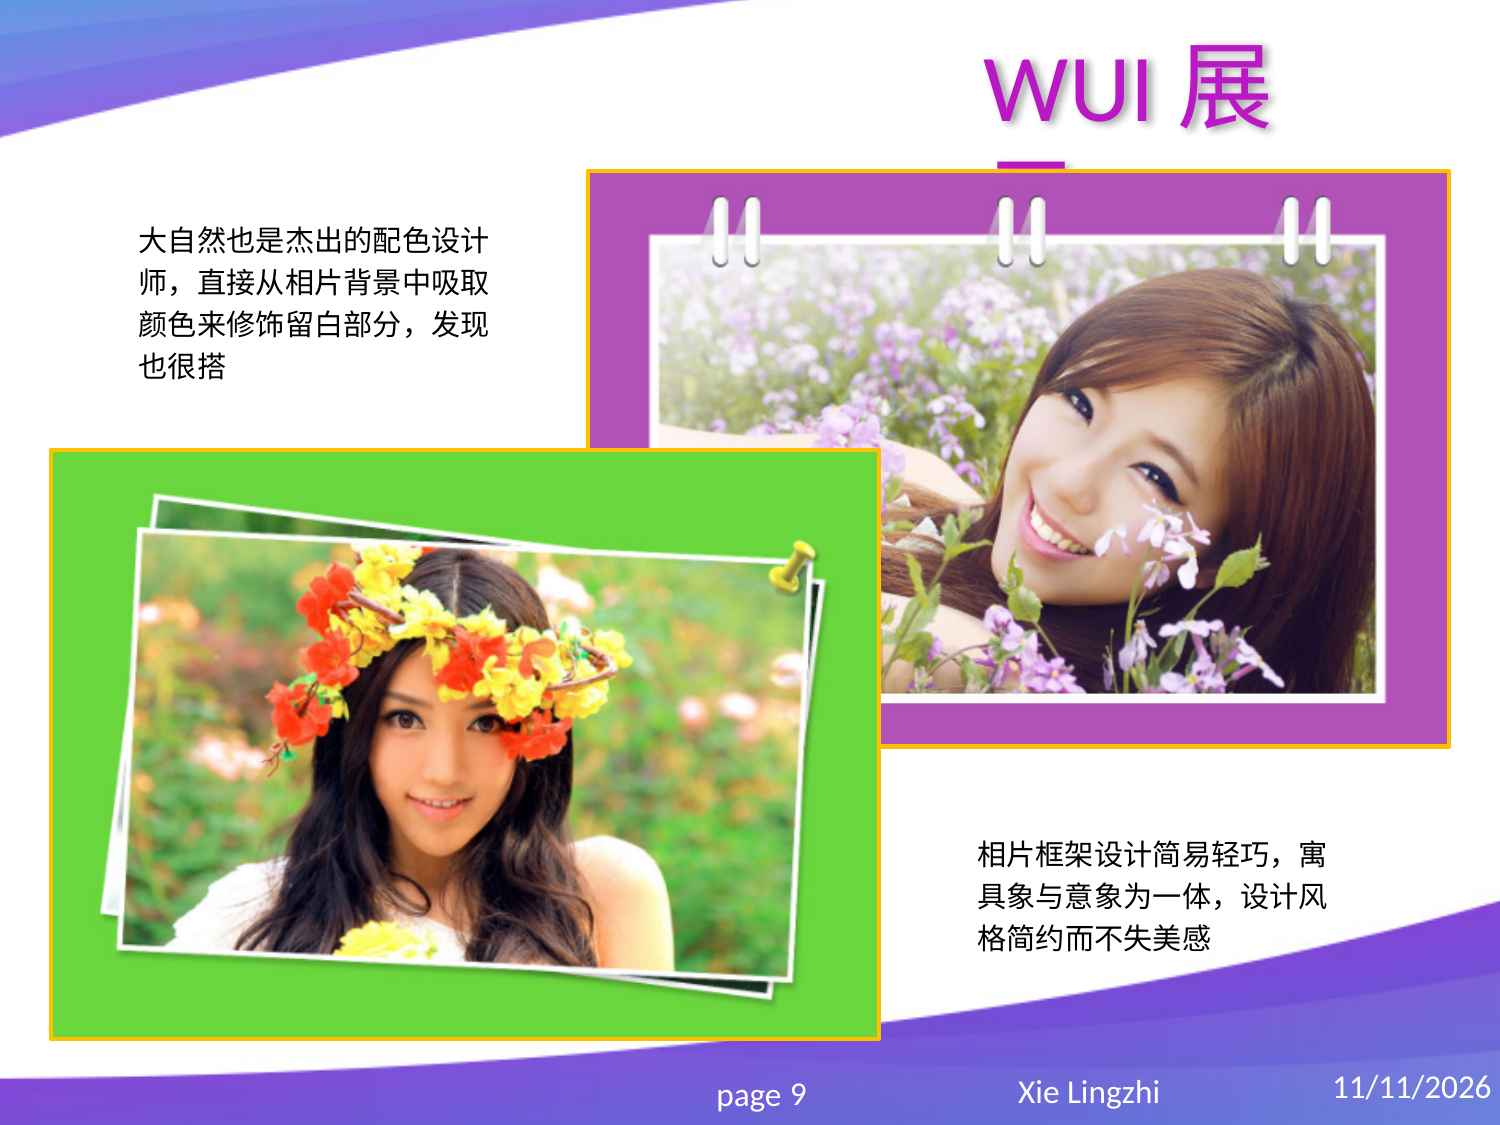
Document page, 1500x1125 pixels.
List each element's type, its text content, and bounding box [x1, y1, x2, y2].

text_box 大自然也是杰出的配色设计师，直接从相片背景中吸取颜色来修饰留白部分，发现也很搭 [123, 208, 514, 391]
text_box WUI展示 [969, 17, 1371, 169]
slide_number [1316, 1055, 1500, 1116]
slide_number 9 [774, 1062, 846, 1123]
text_box 相片框架设计简易轻巧，寓具象与意象为一体，设计风格简约而不失美感 [962, 821, 1353, 963]
picture [0, 0, 1500, 1125]
